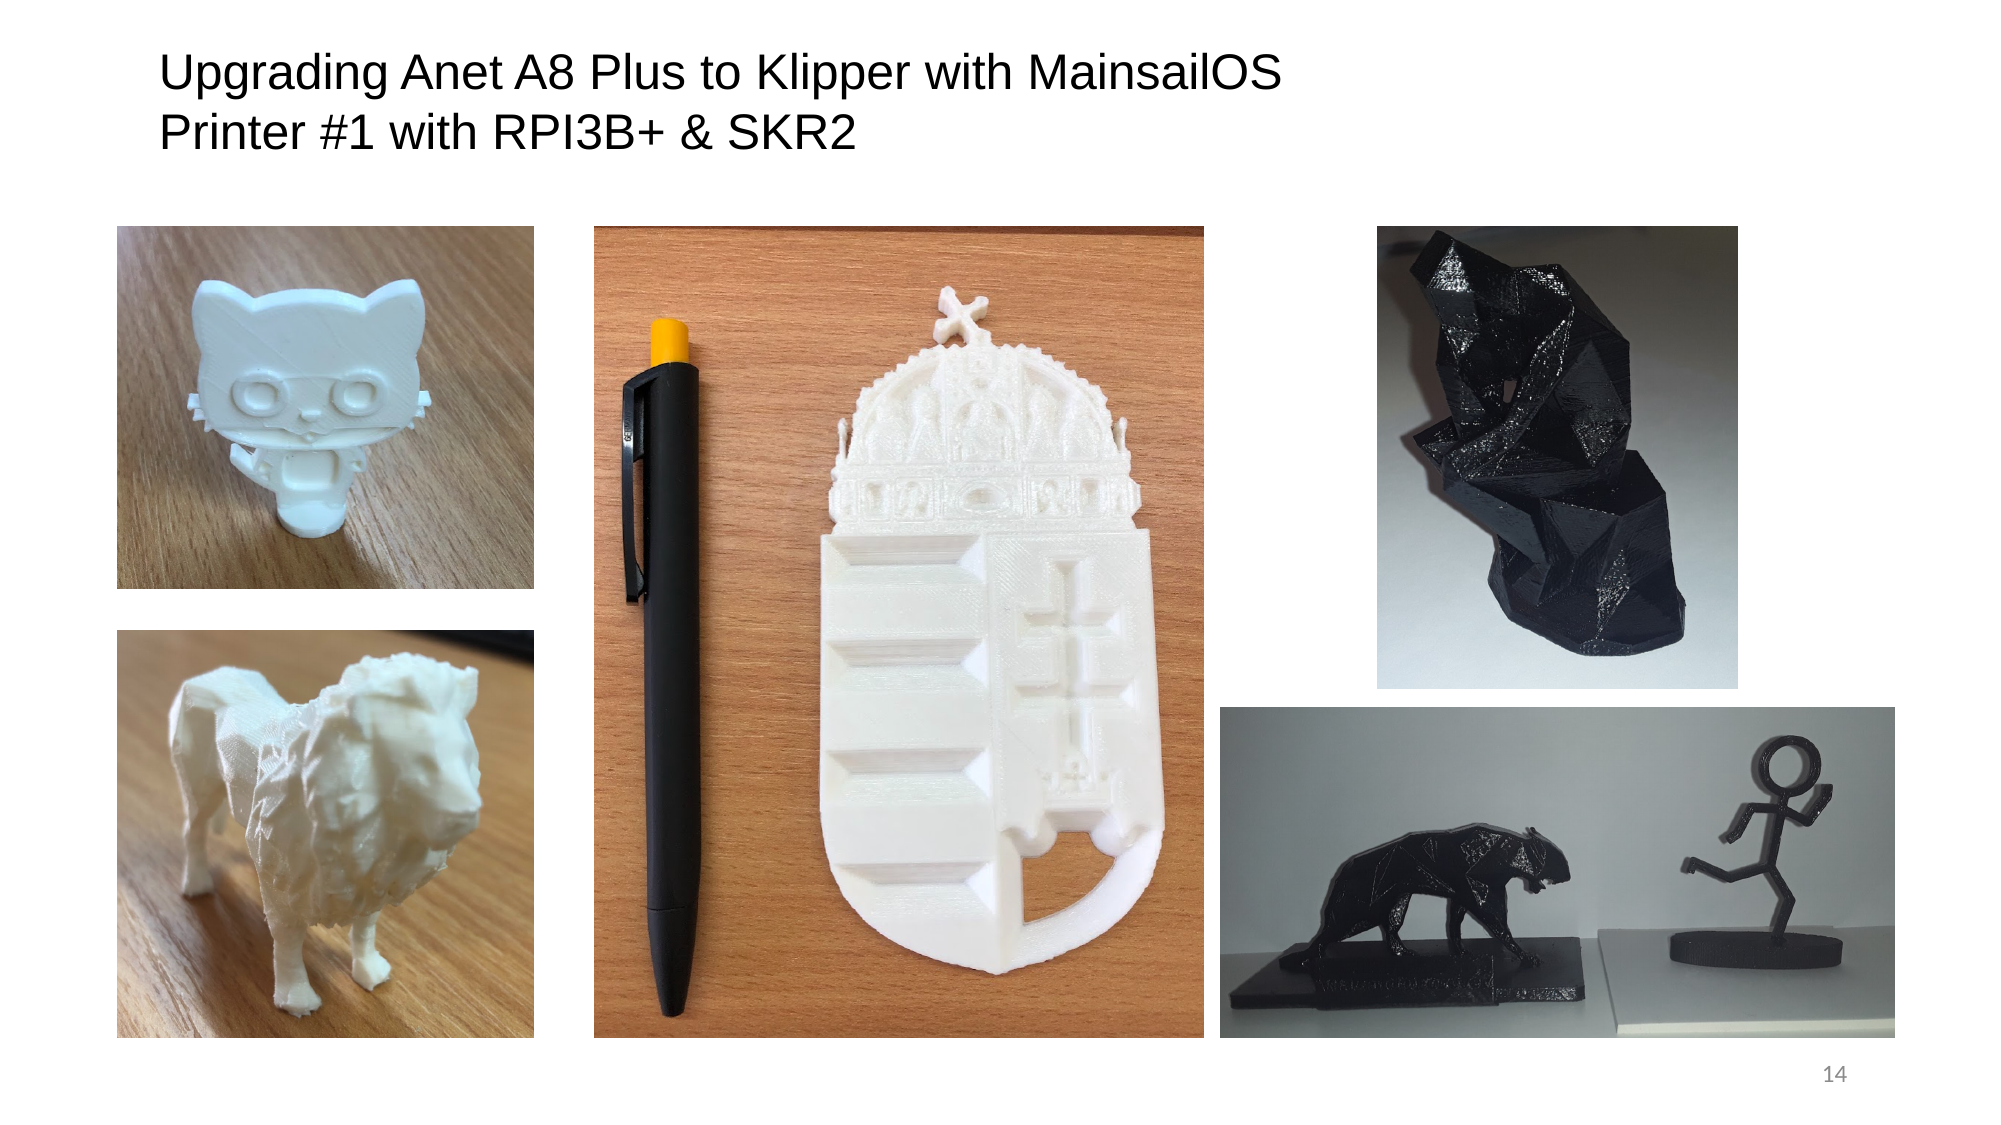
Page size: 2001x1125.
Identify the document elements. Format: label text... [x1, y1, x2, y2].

picture [594, 226, 1204, 1038]
text_box Upgrading Anet A8 Plus to Klipper with MainsailOS Printer #1 with RPI3B+ & SKR2 [143, 32, 1299, 168]
picture [117, 226, 534, 589]
slide_number 14 [1412, 1042, 1863, 1103]
picture [1220, 707, 1895, 1038]
picture [117, 630, 534, 1038]
picture [1377, 226, 1738, 690]
